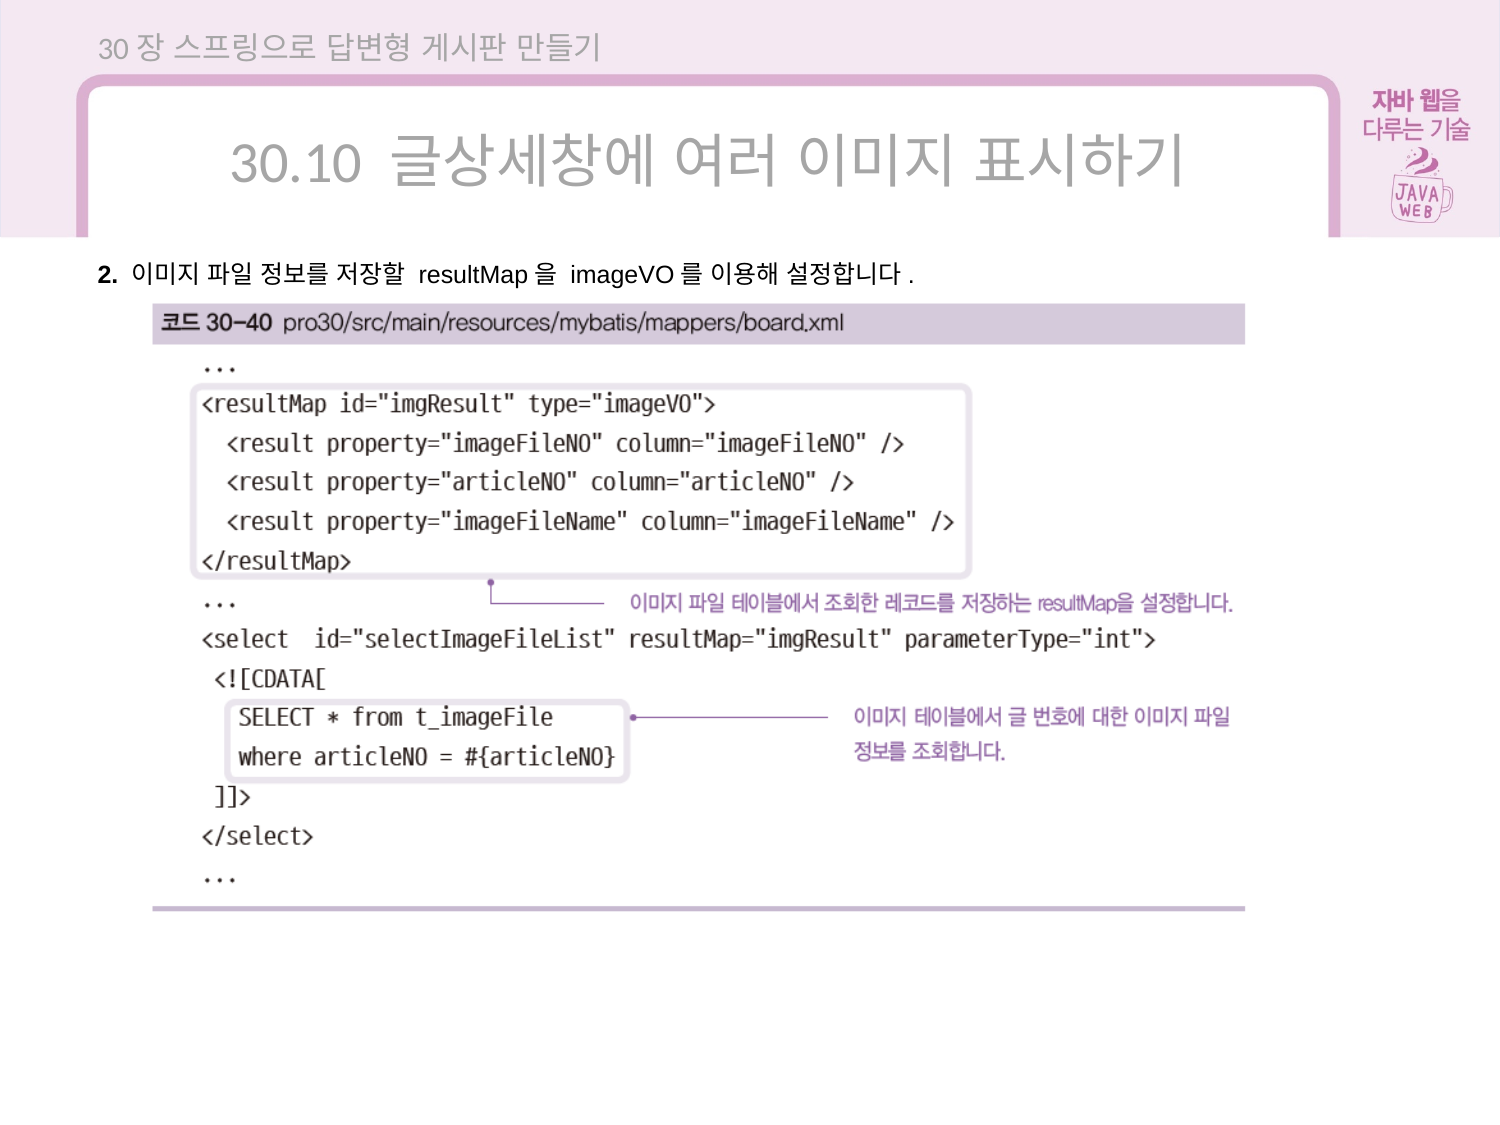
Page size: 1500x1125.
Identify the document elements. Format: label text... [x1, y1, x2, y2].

text_box 2. 이미지 파일 정보를 저장할 resultMap을 imageVO를 이용해 설정합니다. [82, 251, 1321, 296]
picture [0, 0, 1500, 1125]
text_box 30장 스프링으로 답변형 게시판 만들기 [82, 0, 1133, 74]
text_box 30.10 글상세창에 여러 이미지 표시하기 [96, 117, 1321, 202]
